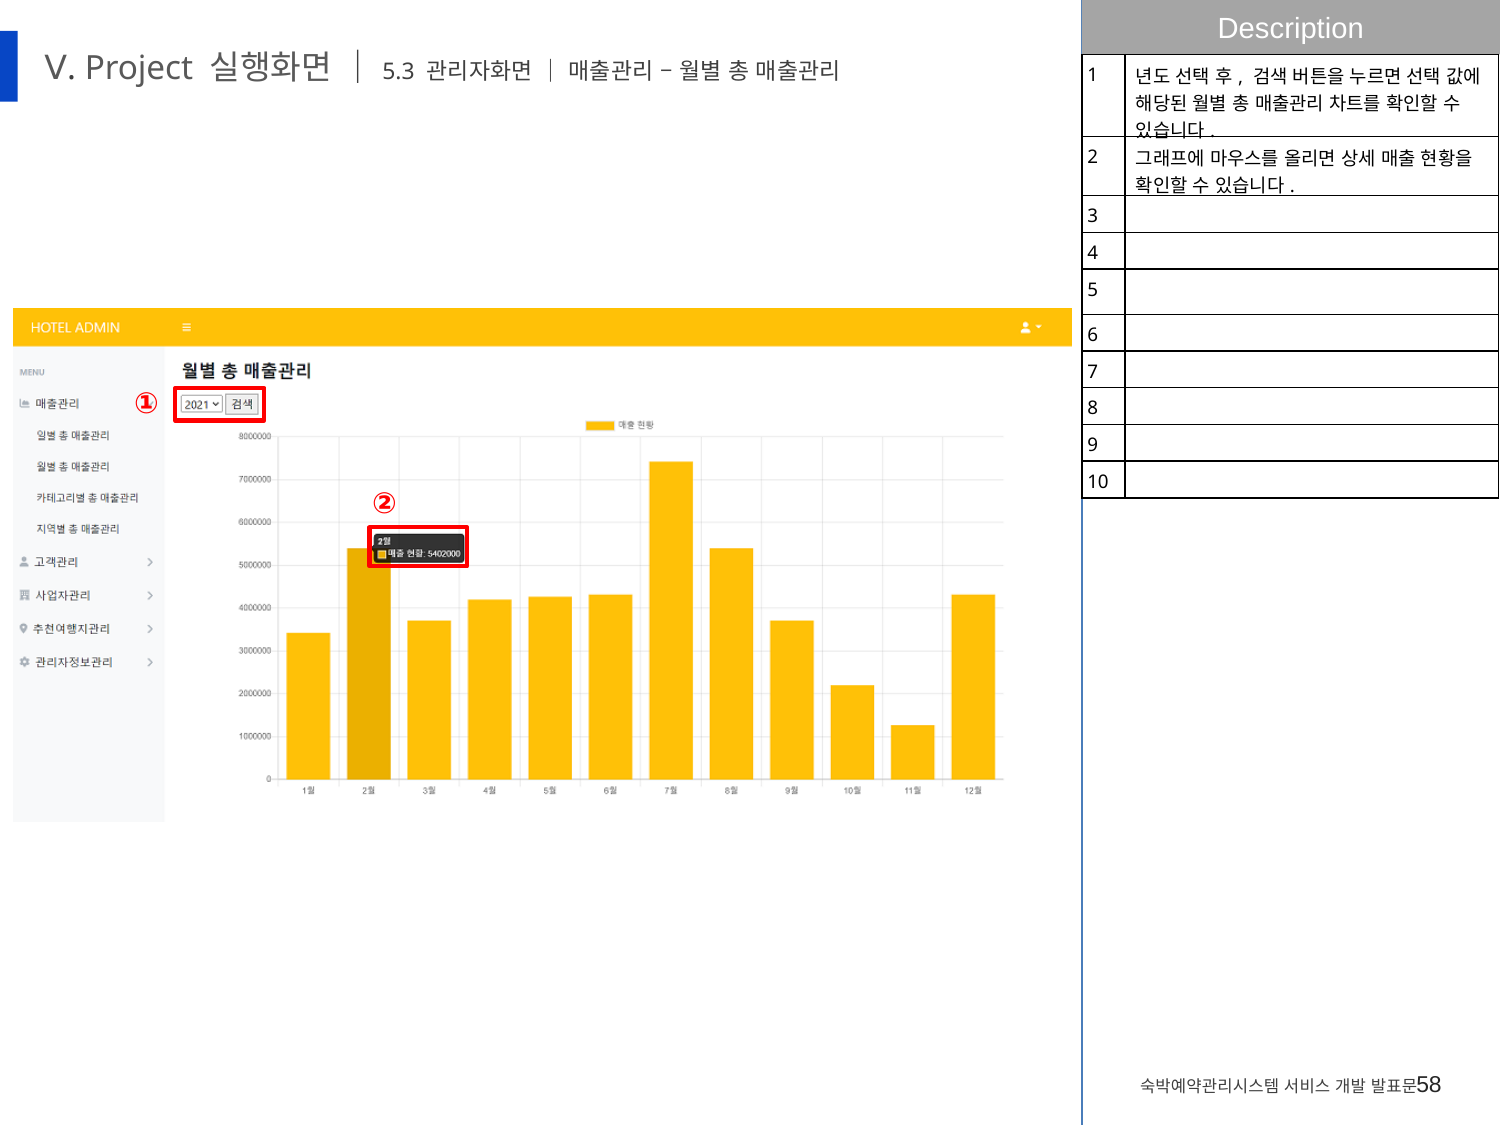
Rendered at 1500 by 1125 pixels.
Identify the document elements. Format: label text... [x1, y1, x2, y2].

table_header 1 [1087, 55, 1124, 136]
table_cell [1126, 462, 1498, 497]
table_cell [1126, 425, 1498, 460]
table_cell [1126, 315, 1498, 350]
table_cell 10 [1087, 462, 1124, 497]
table_cell [1126, 270, 1498, 314]
table_cell [1126, 233, 1498, 268]
table_cell 6 [1087, 315, 1124, 350]
table_cell 2 [1087, 137, 1124, 195]
table_cell 8 [1087, 388, 1124, 424]
table_cell 3 [1087, 196, 1124, 232]
table_cell 7 [1087, 352, 1124, 387]
table_cell 그래프에 마우스를 올리면 상세 매출 현황을 확인할 수 있습니다. [1126, 137, 1498, 195]
table_cell 5 [1087, 270, 1124, 314]
table_header 년도 선택 후, 검색 버튼을 누르면 선택 값에 해당된 월별 총 매출관리 차트를 확인할 수 있습니다. [1126, 55, 1498, 136]
text_box Ⅴ. Project 실행화면 ｜5.3 관리자화면 ｜ 매출관리 – 월별 총 매출관리 [29, 38, 887, 94]
table_cell [1126, 352, 1498, 387]
table_cell 4 [1087, 233, 1124, 268]
picture [13, 308, 1072, 822]
table_cell 9 [1087, 425, 1124, 460]
table_cell [1126, 388, 1498, 424]
table_cell [1126, 196, 1498, 232]
text_box Description [1083, 0, 1500, 55]
